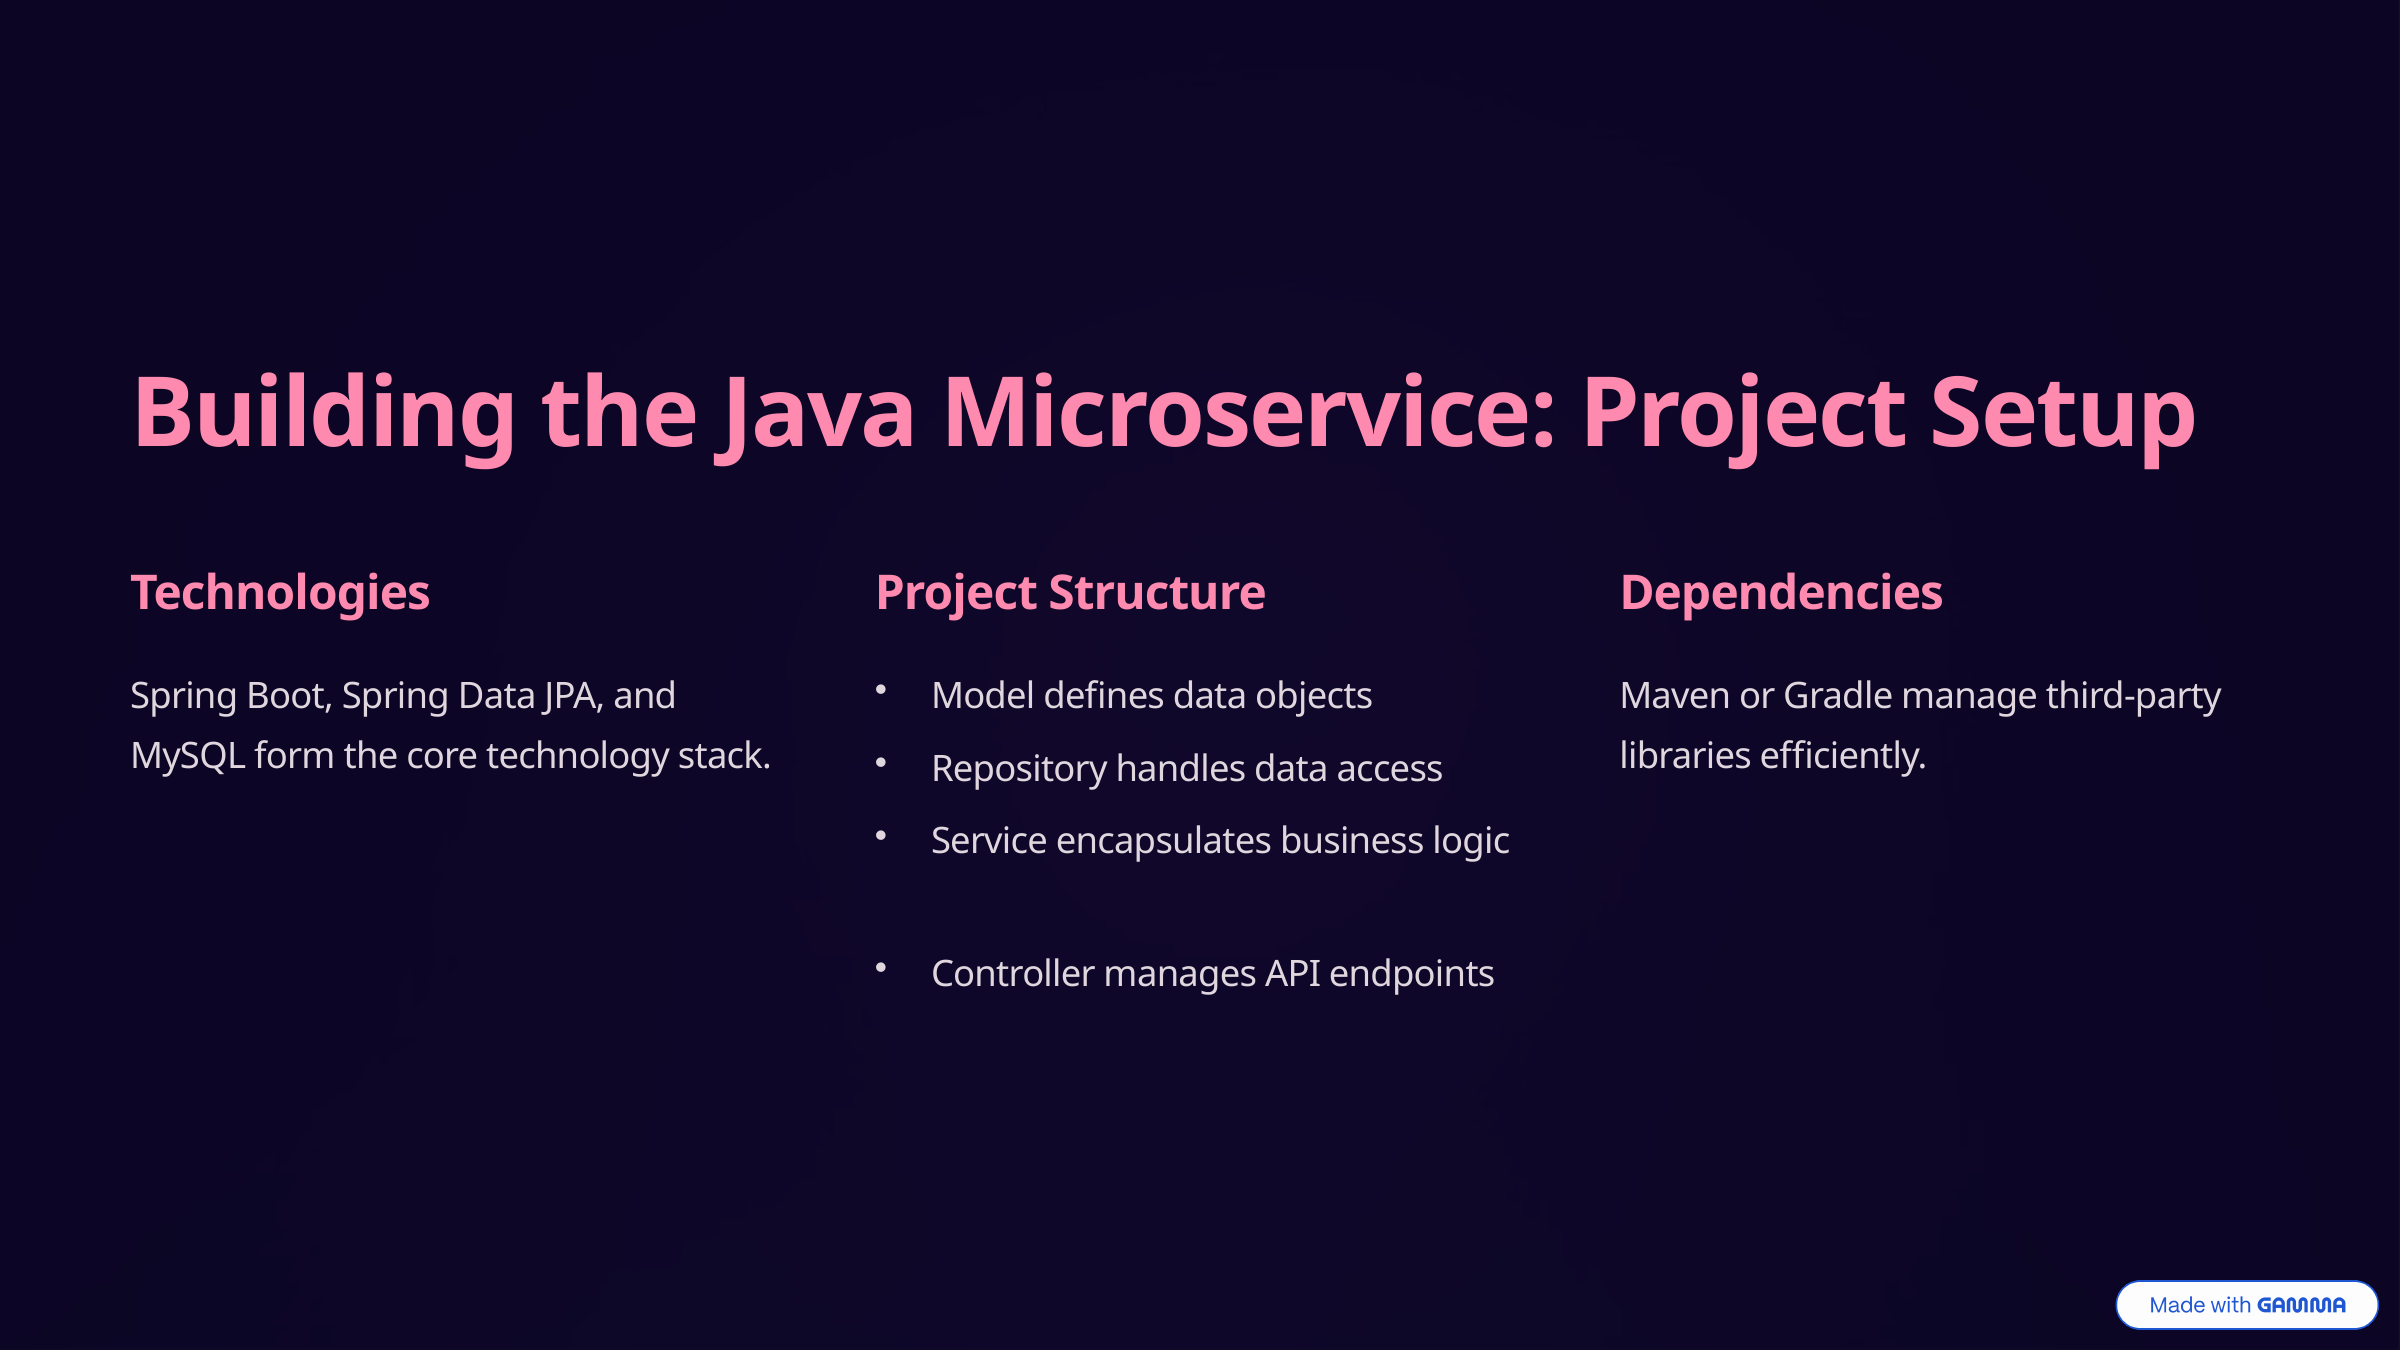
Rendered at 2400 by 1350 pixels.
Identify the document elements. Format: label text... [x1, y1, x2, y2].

text_box Model defines data objects [874, 656, 1528, 717]
text_box Dependencies [1619, 558, 2108, 620]
text_box Service encapsulates business logic [874, 801, 1528, 921]
text_box Maven or Gradle manage third-party libraries efficiently. [1619, 656, 2272, 776]
text_box Spring Boot, Spring Data JPA, and MySQL form the core technology stack. [130, 656, 783, 836]
text_box Technologies [130, 558, 619, 620]
text_box Project Structure [874, 558, 1364, 620]
text_box Controller manages API endpoints [874, 933, 1528, 994]
text_box Repository handles data access [874, 729, 1528, 789]
picture [2106, 1271, 2389, 1339]
text_box Building the Java Microservice: Project Setup [130, 343, 2043, 466]
